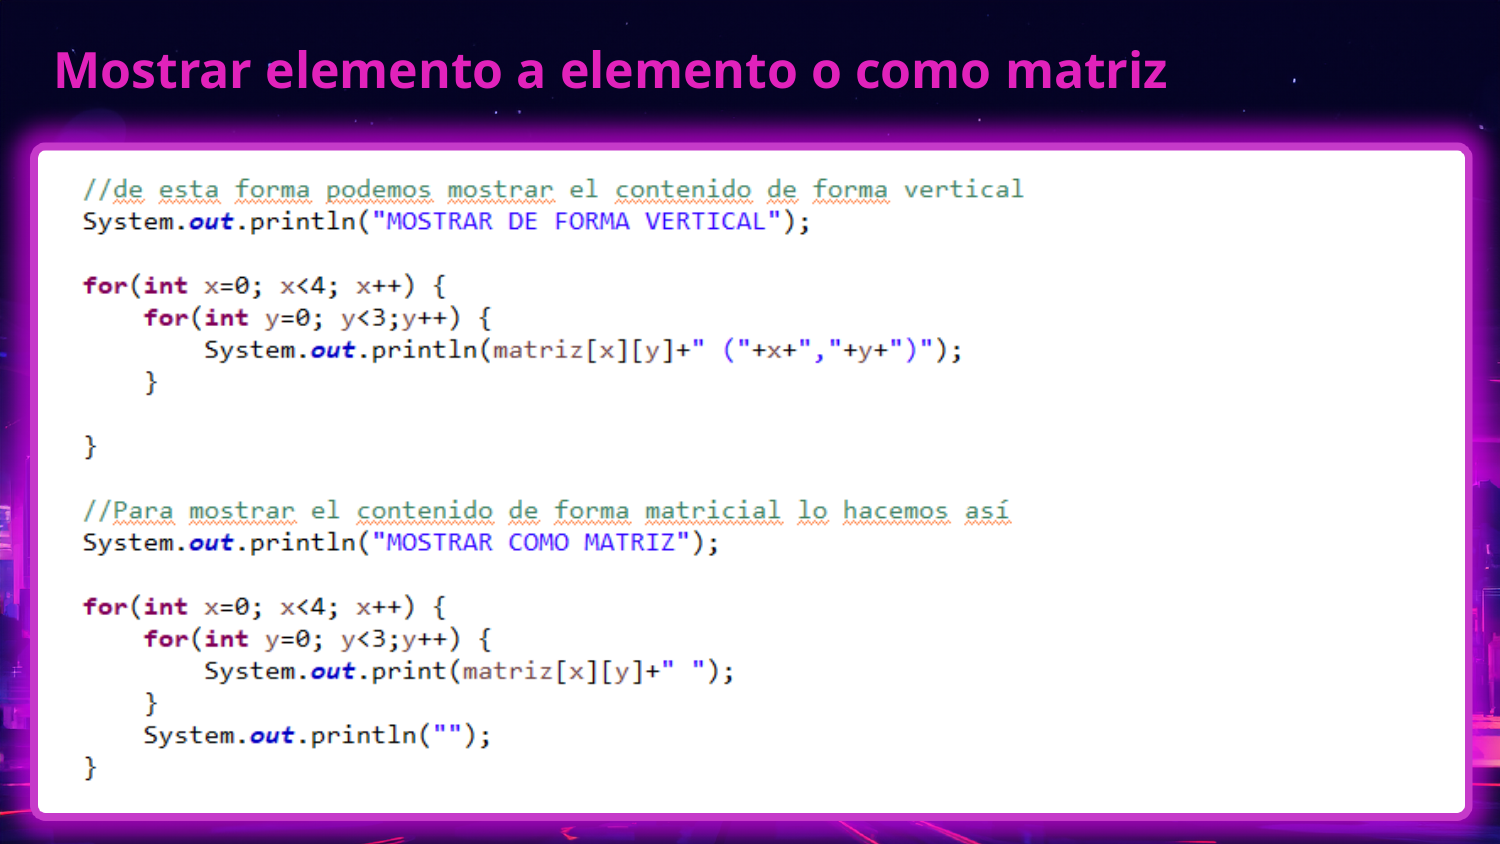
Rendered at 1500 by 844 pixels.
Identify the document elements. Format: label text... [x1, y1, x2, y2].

title Mostrar elemento a elemento o como matriz [38, 23, 1449, 118]
picture [0, 0, 1500, 844]
